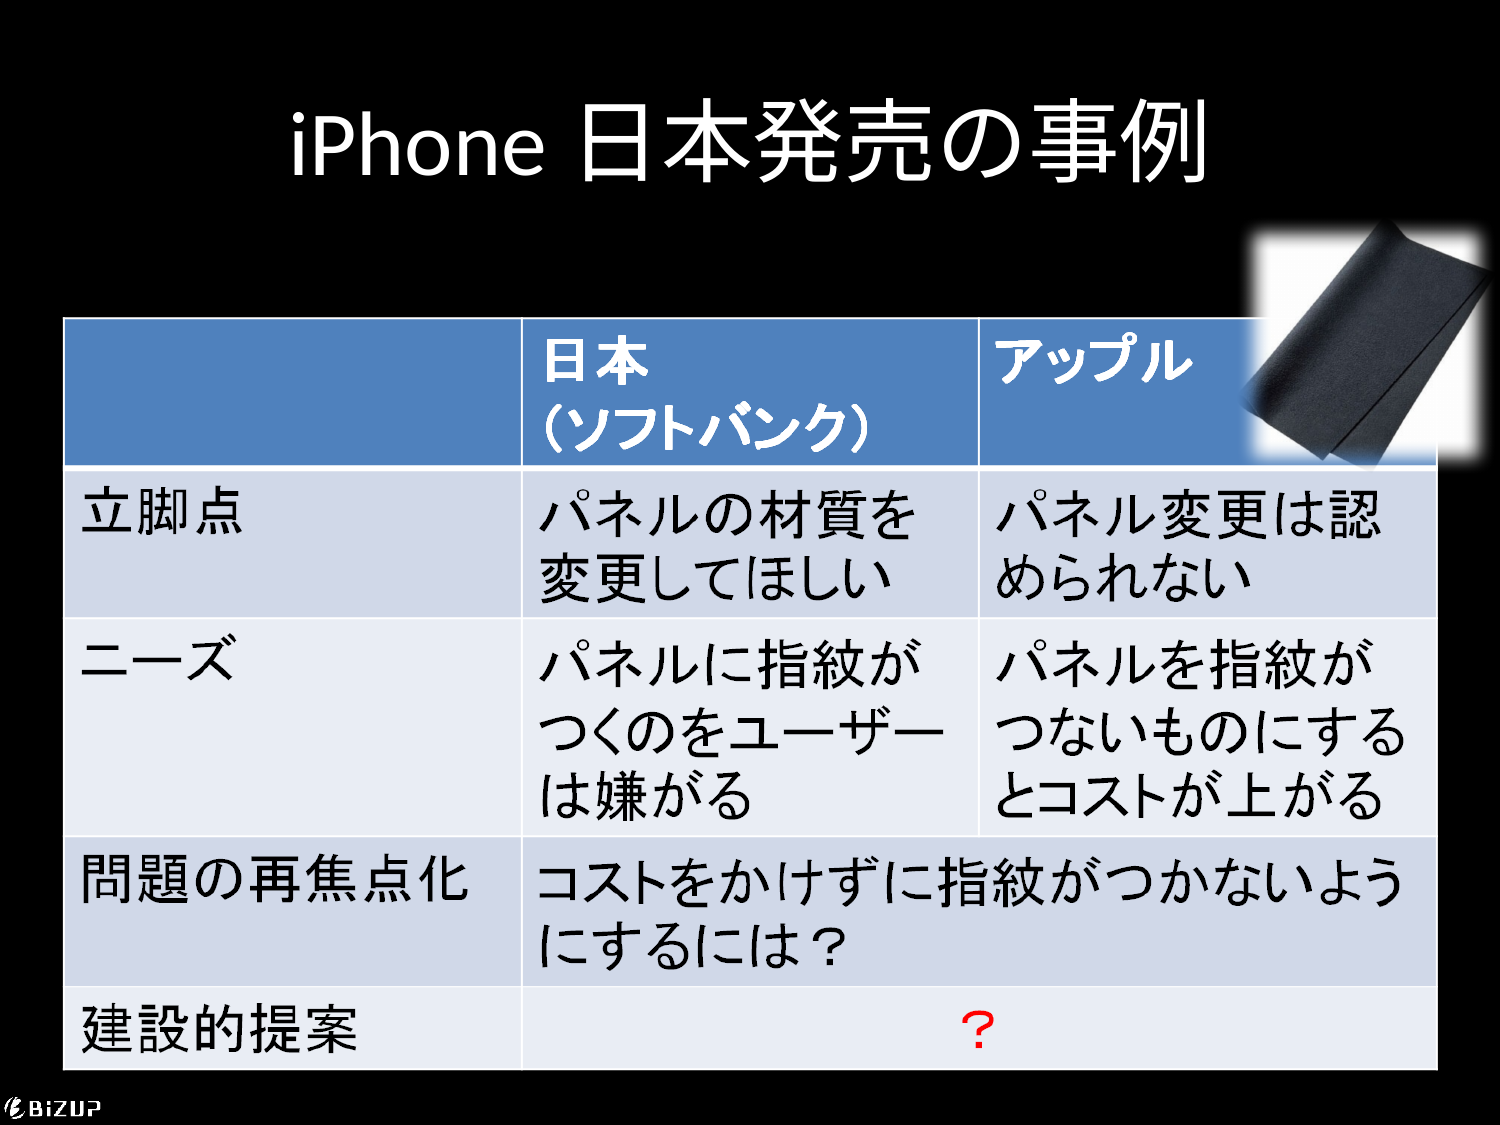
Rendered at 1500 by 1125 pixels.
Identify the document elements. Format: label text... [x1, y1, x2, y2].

title iPhone日本発売の事例 [75, 45, 1425, 233]
picture [4, 1097, 101, 1119]
picture [1235, 215, 1497, 476]
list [52, 304, 1448, 1081]
